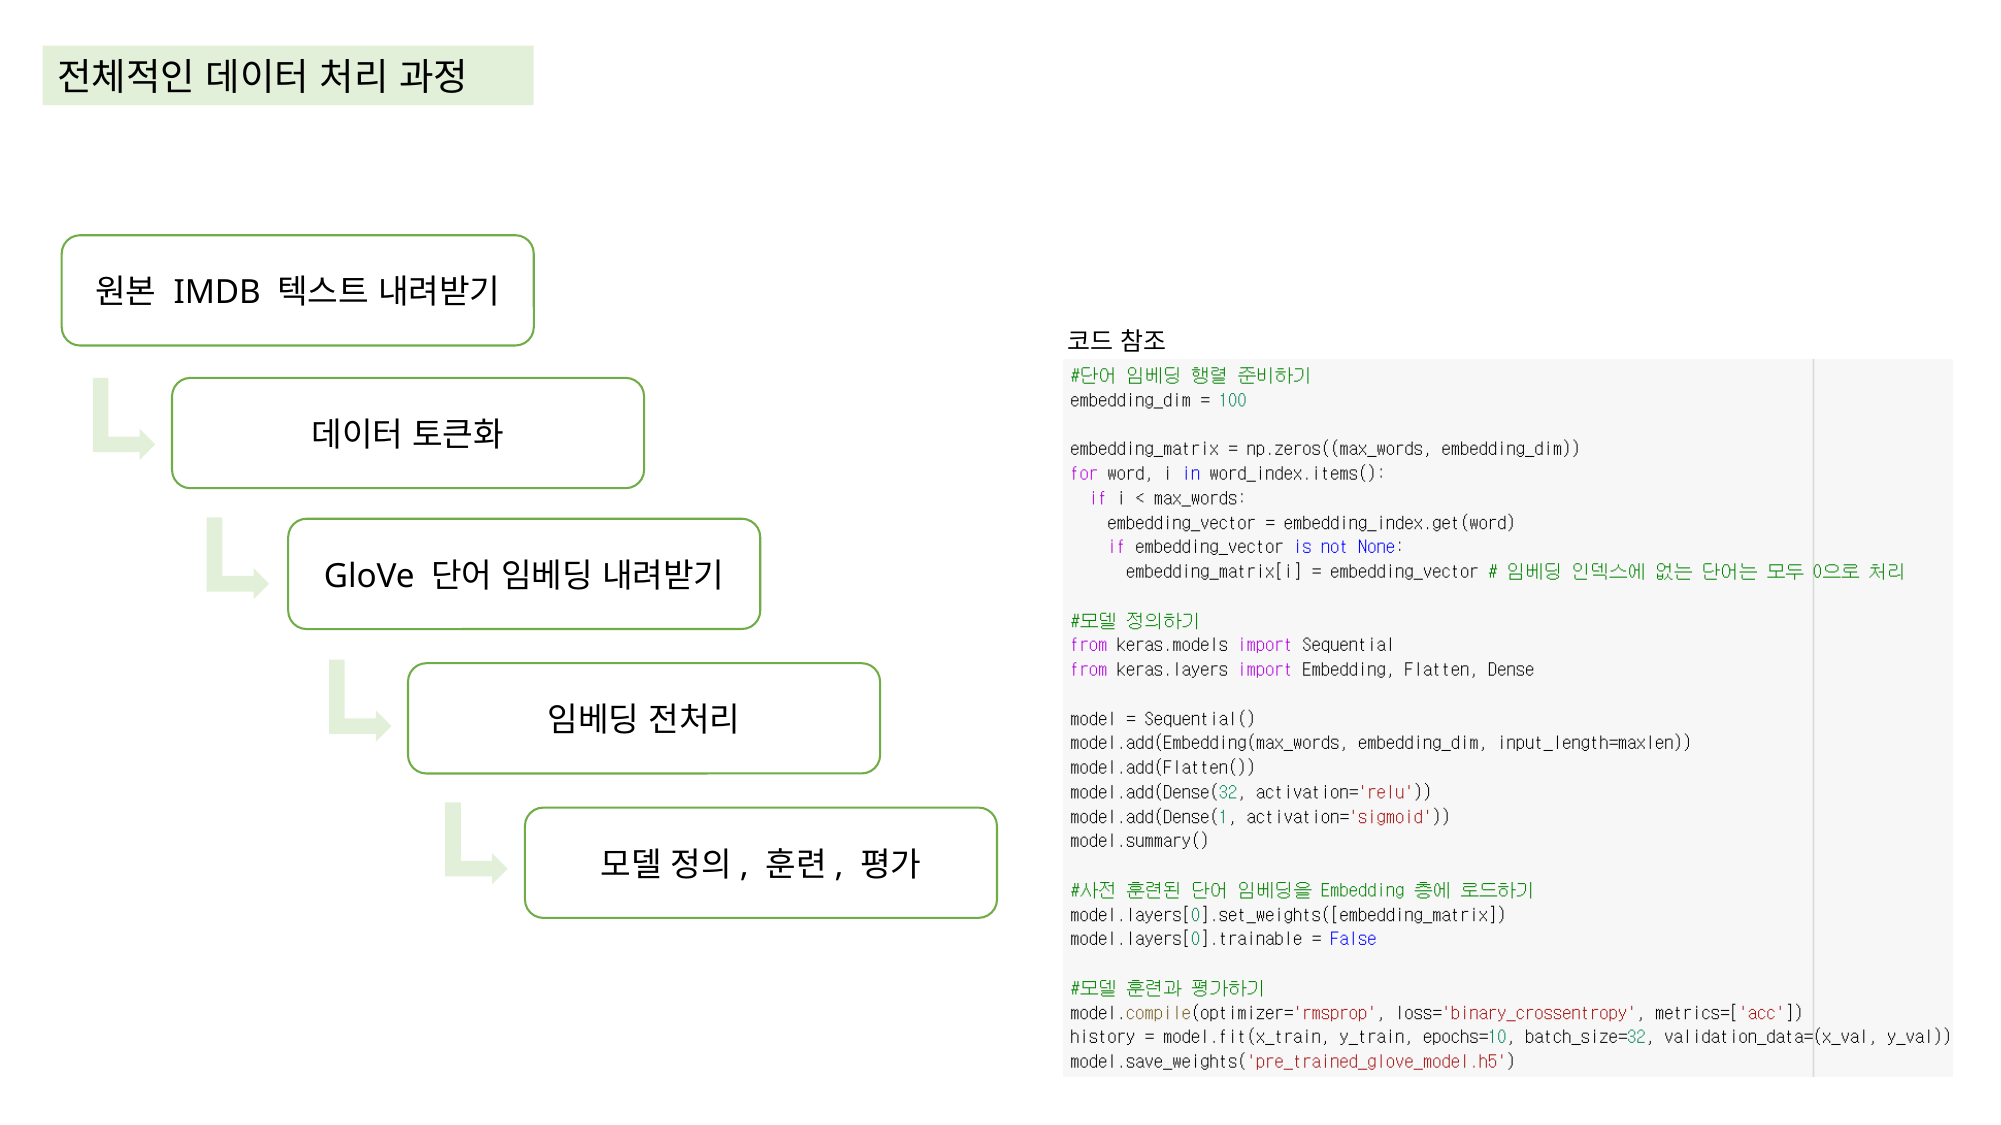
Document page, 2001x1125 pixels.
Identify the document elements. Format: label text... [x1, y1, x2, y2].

text_box [444, 801, 510, 887]
text_box 원본 IMDB 텍스트 내려받기 [60, 234, 535, 347]
text_box [205, 516, 271, 602]
text_box 코드 참조 [1052, 317, 1627, 363]
text_box GloVe 단어 임베딩 내려받기 [287, 517, 762, 631]
text_box [328, 658, 393, 745]
text_box 모델 정의, 훈련, 평가 [523, 806, 999, 919]
text_box [91, 376, 157, 463]
picture [1063, 359, 1953, 1078]
text_box 임베딩 전처리 [406, 662, 882, 775]
text_box 전체적인 데이터 처리 과정 [42, 45, 534, 106]
text_box 데이터 토큰화 [170, 376, 646, 490]
